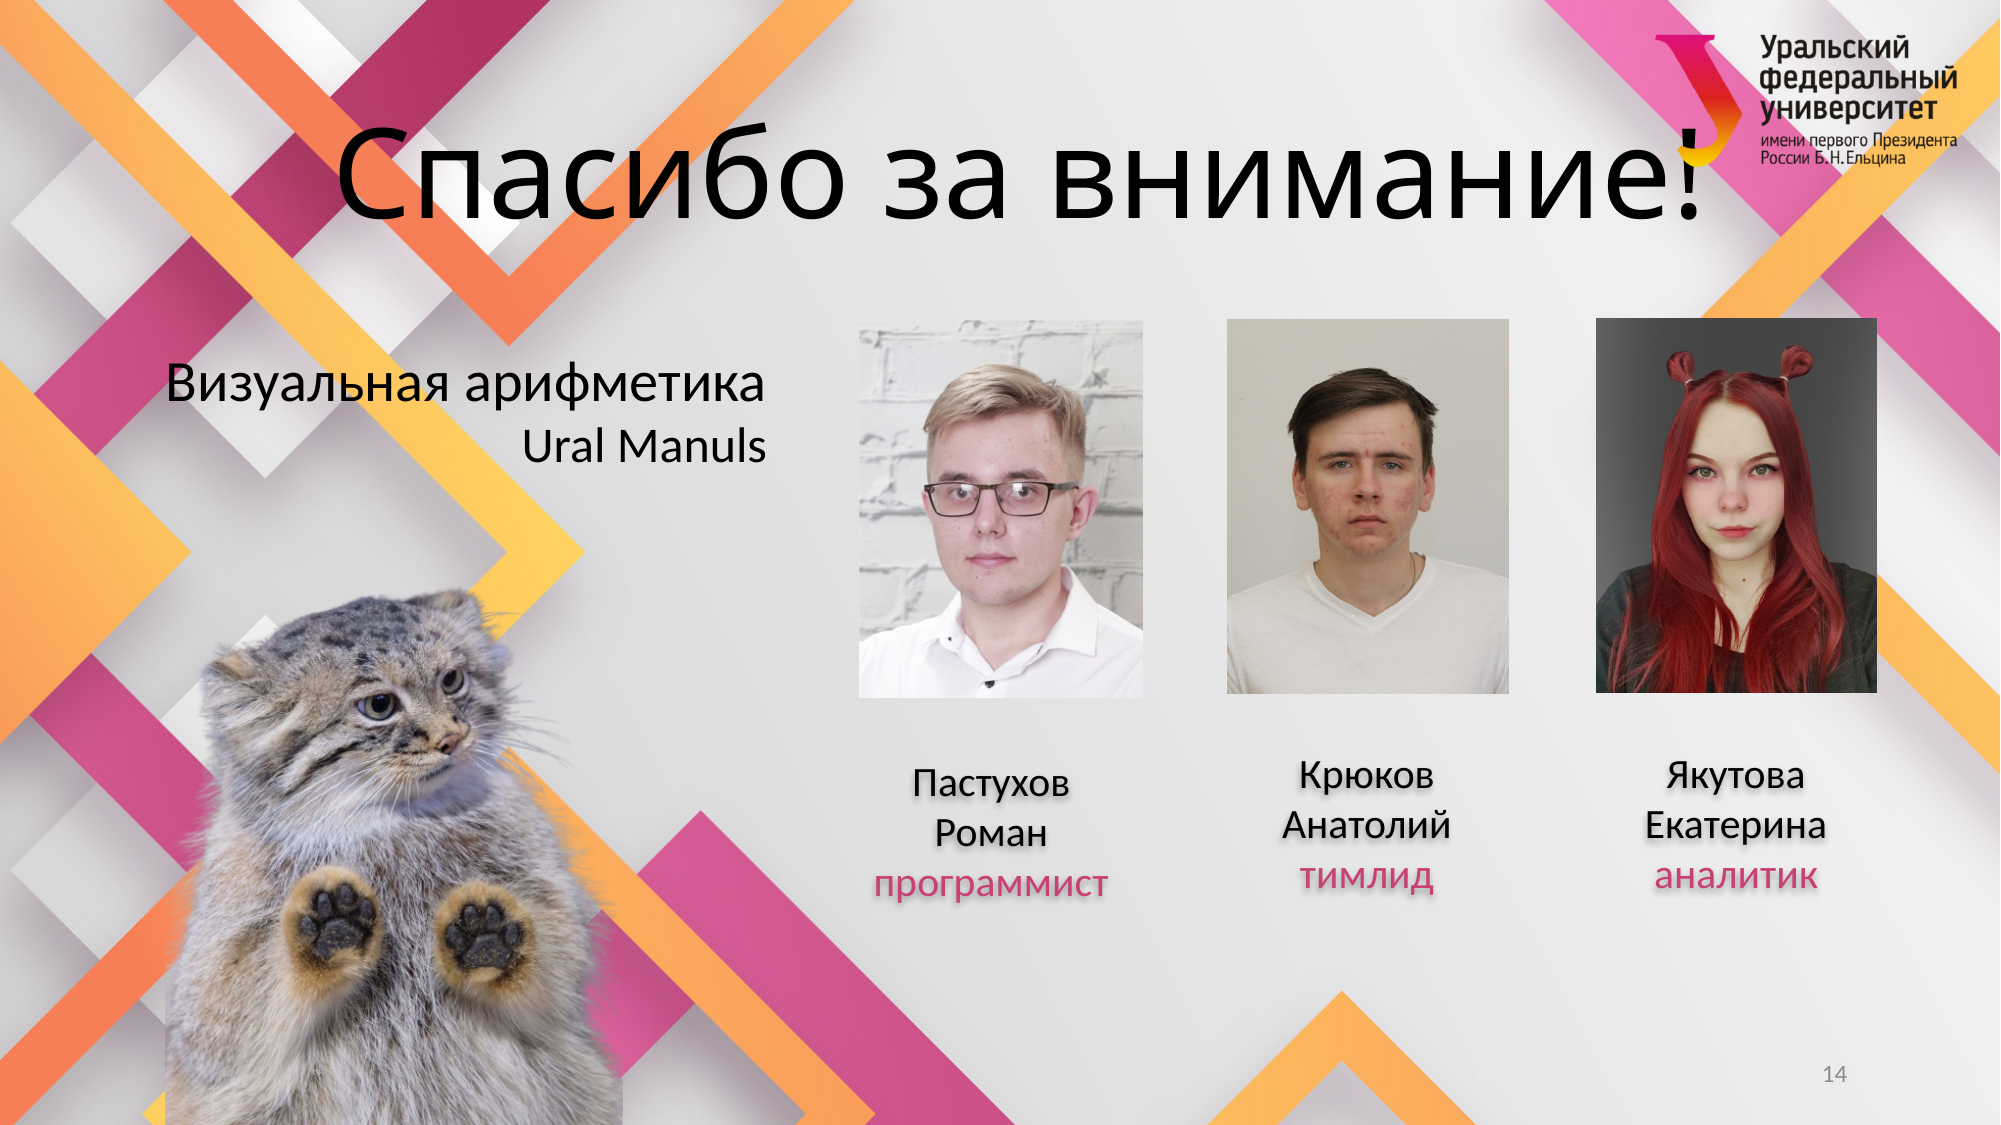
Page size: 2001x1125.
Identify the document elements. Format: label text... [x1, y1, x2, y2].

text_box Пастухов Роман программист [849, 747, 1133, 913]
text_box Крюков Анатолий тимлид [1204, 739, 1530, 905]
picture [0, 0, 2000, 1125]
text_box Якутова Екатерина аналитик [1564, 739, 1908, 905]
slide_number 14 [1412, 1042, 1863, 1103]
text_box Визуальная арифметика Ural Manuls [151, 335, 782, 480]
title Спасибо за внимание! [317, 50, 1846, 254]
